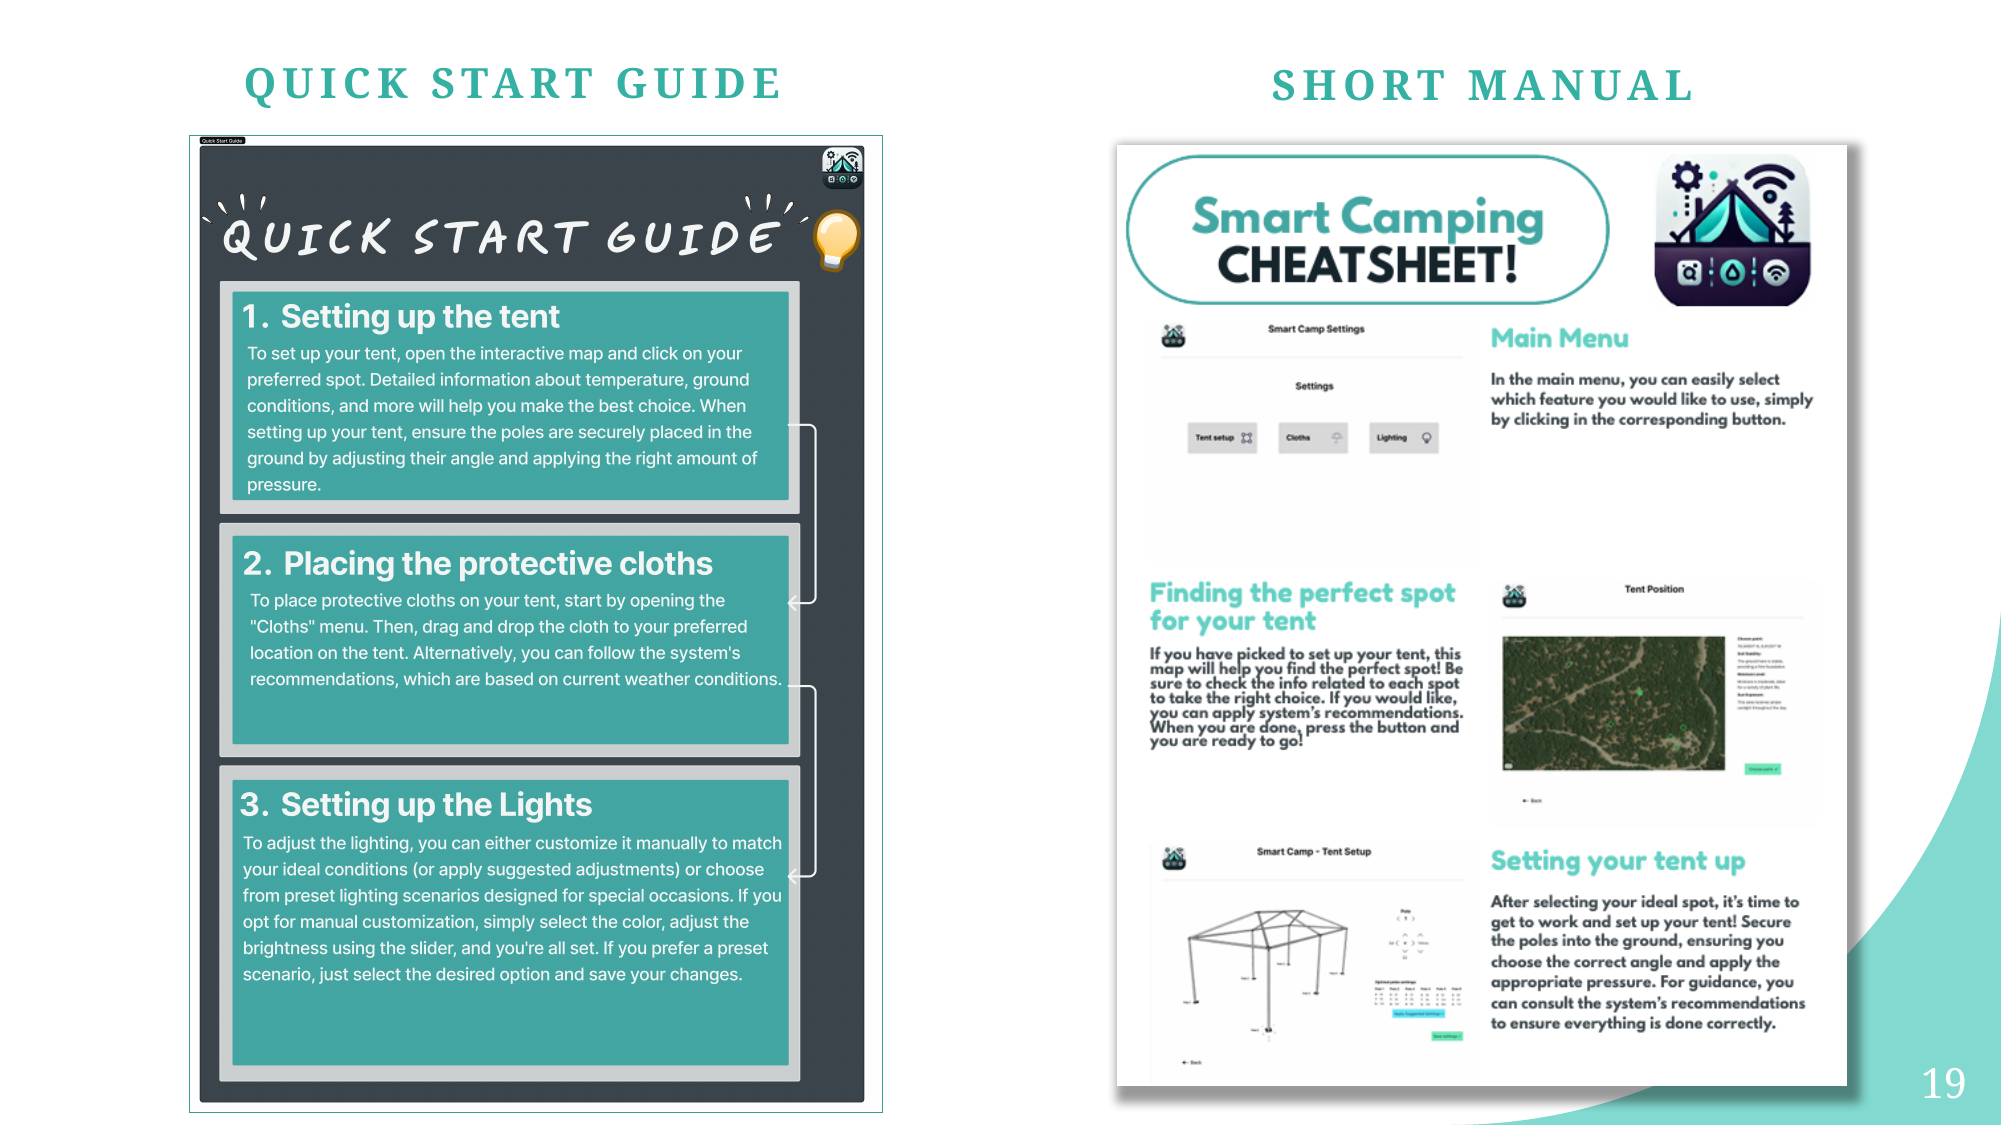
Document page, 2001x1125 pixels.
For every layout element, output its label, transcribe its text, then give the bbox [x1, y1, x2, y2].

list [189, 135, 883, 1113]
list quick start guide [78, 20, 925, 115]
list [1117, 145, 1847, 1086]
slide_number 19 [1868, 1055, 1983, 1116]
list Short manual [1056, 20, 1908, 117]
